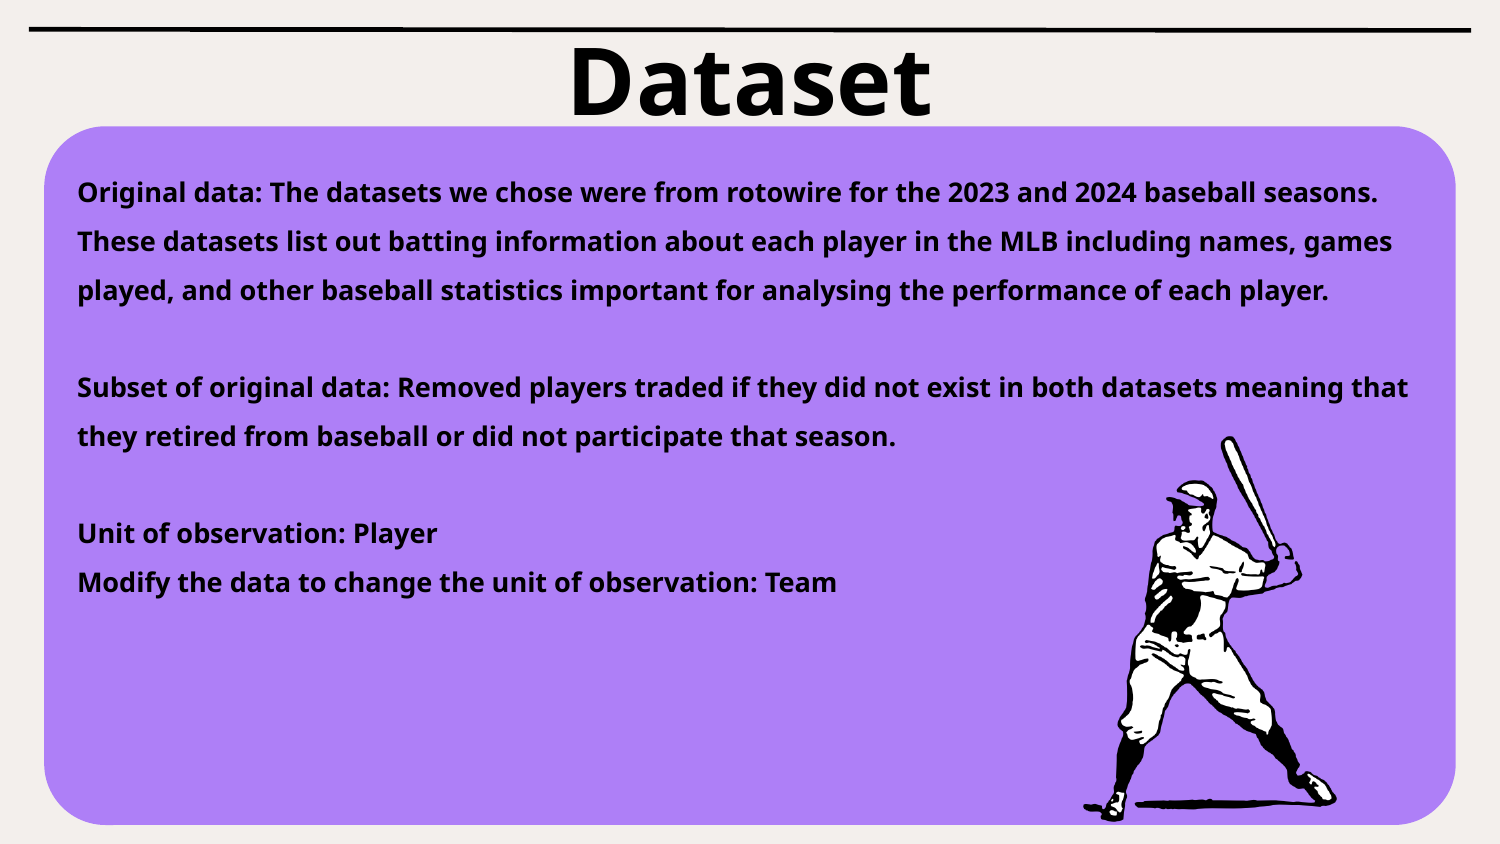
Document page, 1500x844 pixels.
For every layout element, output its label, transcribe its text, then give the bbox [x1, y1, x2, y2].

title Dataset [37, 6, 1463, 139]
text_box Original data: The datasets we chose were from rotowire for the 2023 and 2024 baseball seasons. These datasets list out batting information about each player in the MLB including names, games played, and other baseball statistics important for analysing the performance of each player. Subset of original data: Removed players traded if they did not exist in both datasets meaning that they retired from baseball or did not participate that season. Unit of observation: Player Modify the data to change the unit of observation: Team [44, 126, 1456, 826]
picture [1012, 431, 1407, 826]
